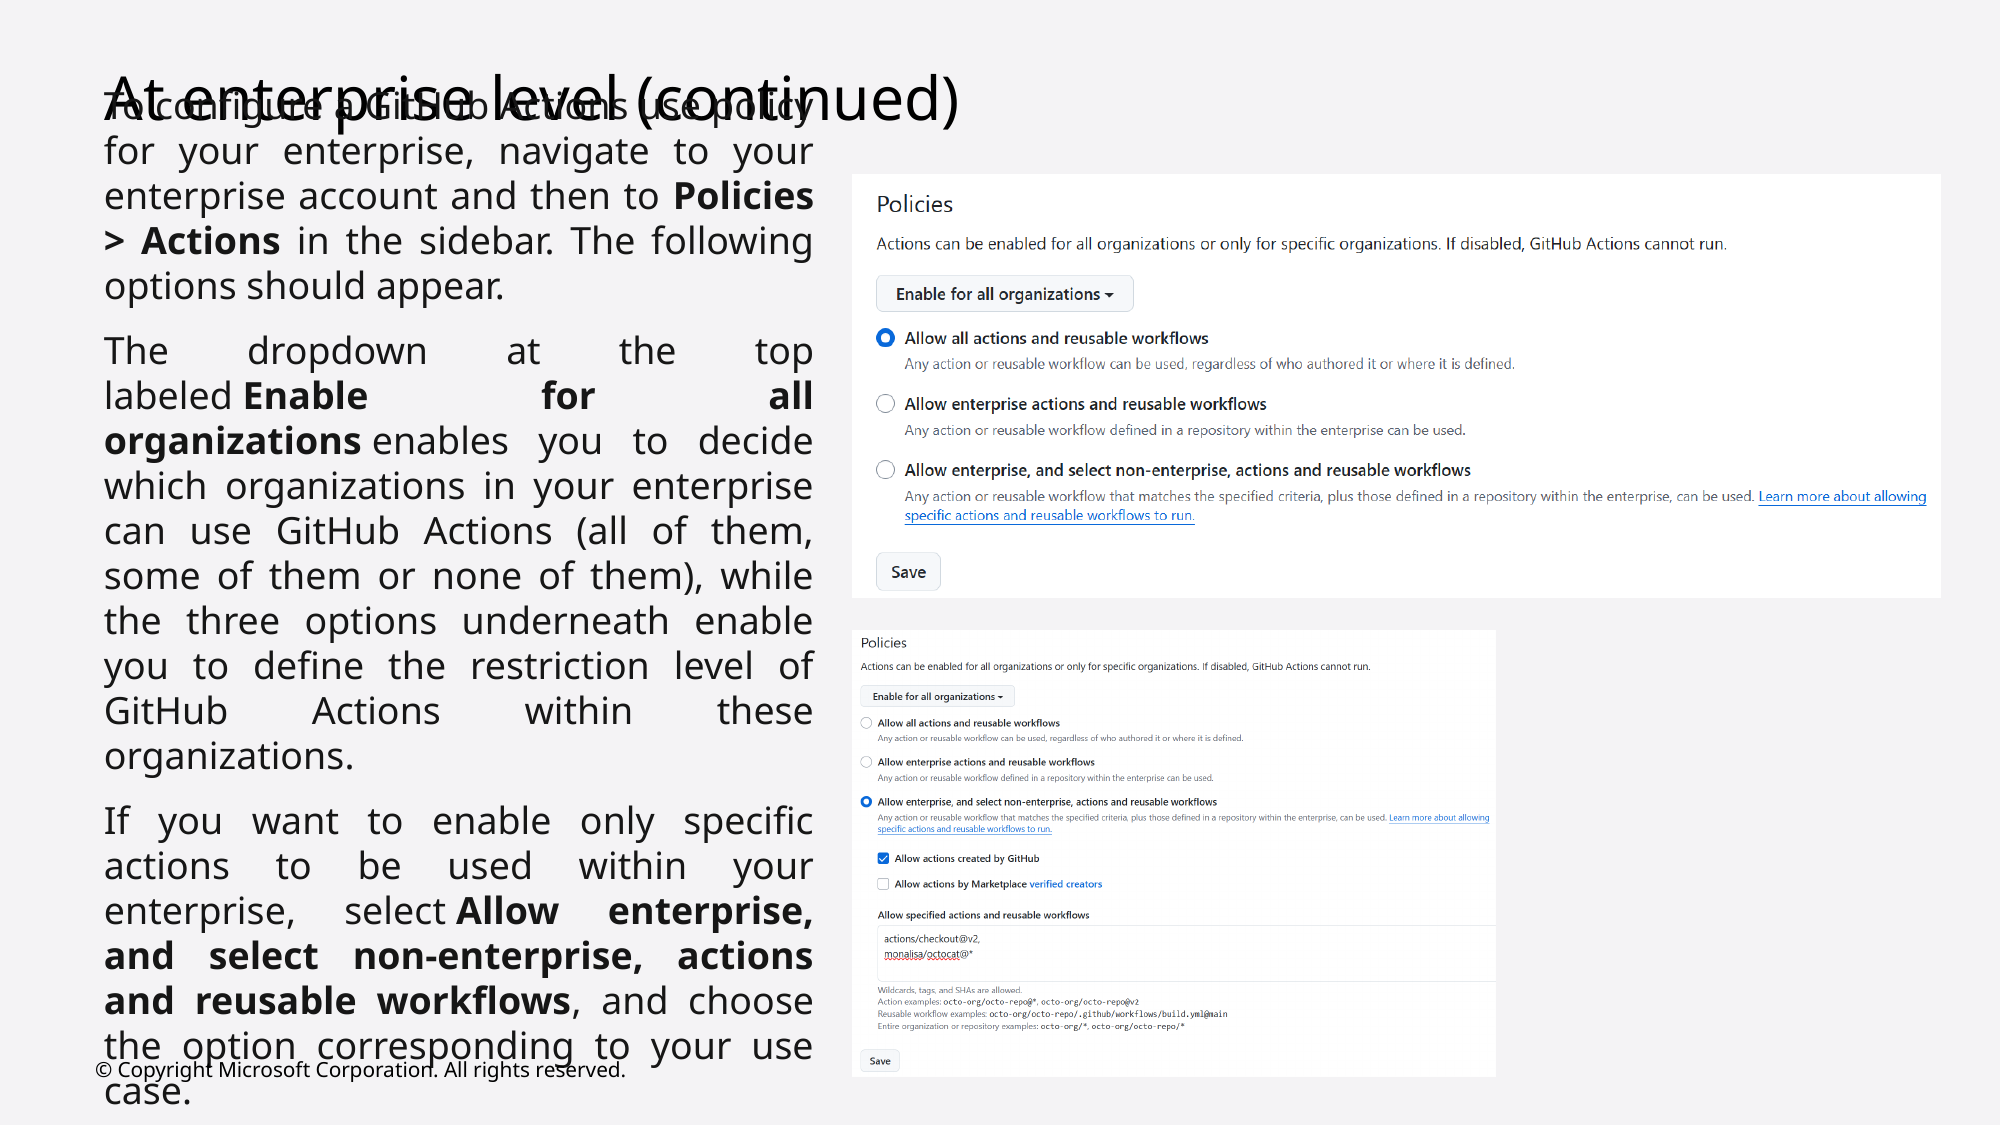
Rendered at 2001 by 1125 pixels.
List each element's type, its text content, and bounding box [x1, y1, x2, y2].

text_box To configure a GitHub Actions use policy for your enterprise, navigate to your enterprise account and then to Policies > Actions in the sidebar. The following options should appear. The dropdown at the top labeled Enable for all organizations enables you to decide which organizations in your enterprise can use GitHub Actions (all of them, some of them or none of them), while the three options underneath enable you to define the restriction level of GitHub Actions within these organizations. If you want to enable only specific actions to be used within your enterprise, select Allow enterprise, and select non-enterprise, actions and reusable workflows, and choose the option corresponding to your use case. [103, 556, 815, 638]
title At enterprise level (continued) [89, 60, 1434, 142]
footer © Copyright Microsoft Corporation. All rights reserved. [95, 1053, 776, 1086]
picture [852, 629, 1497, 1078]
picture [852, 173, 1942, 598]
